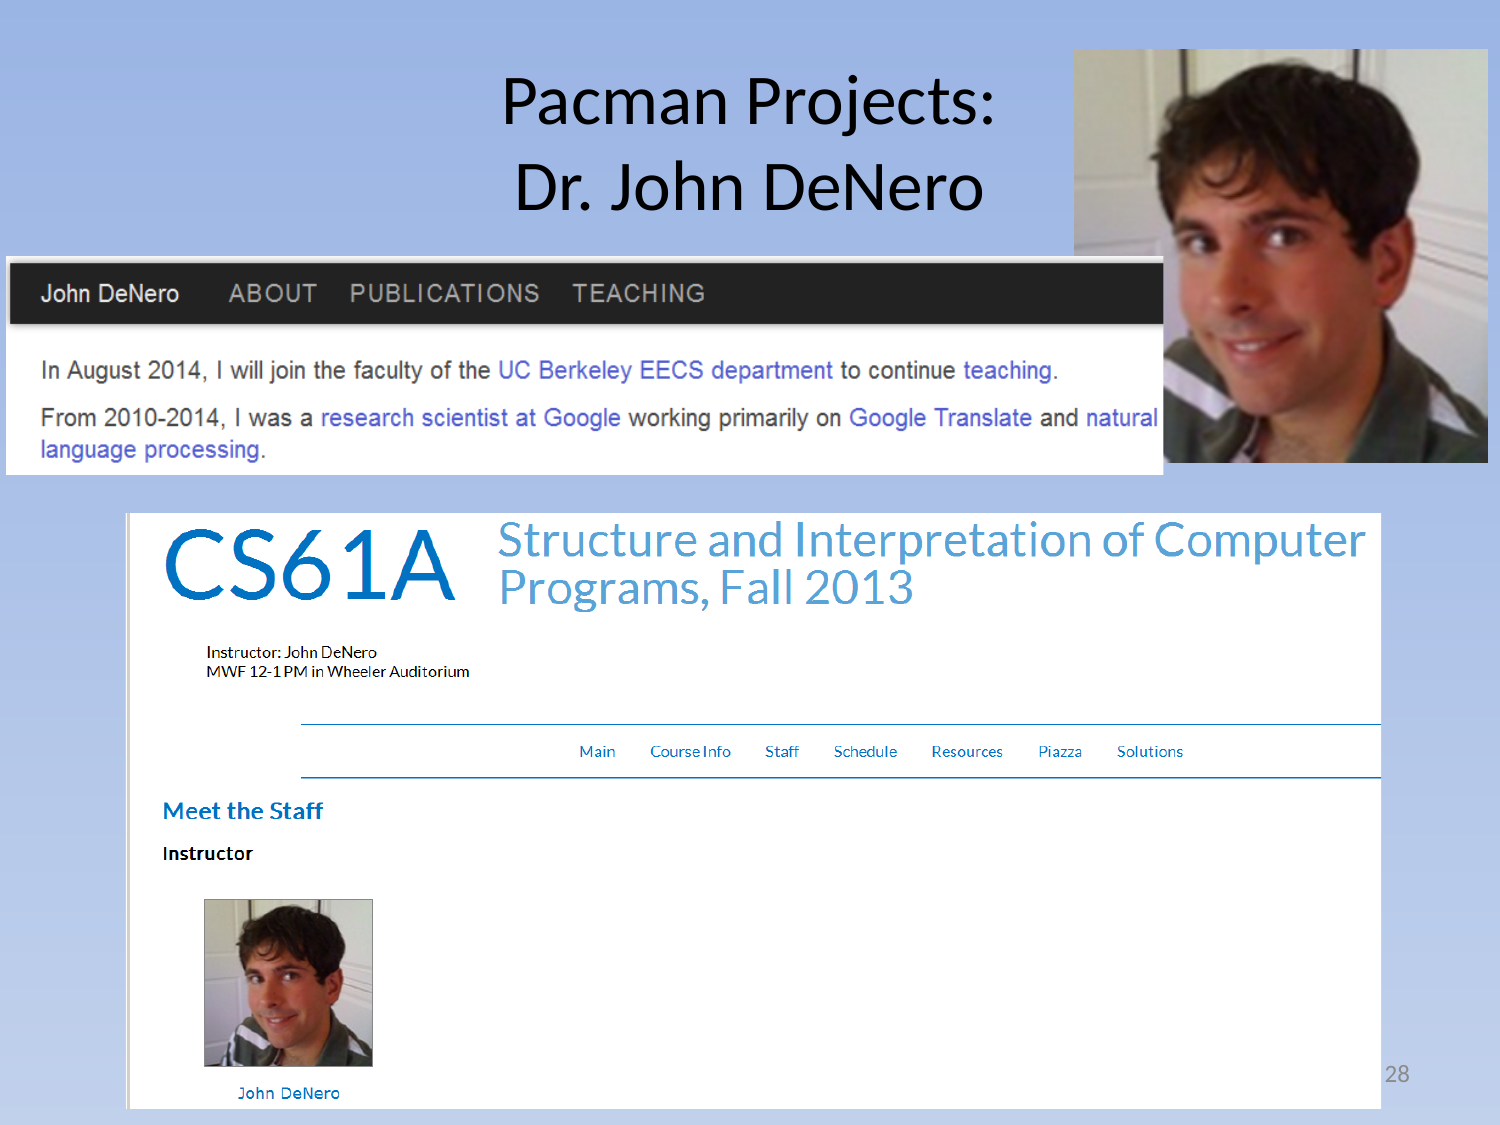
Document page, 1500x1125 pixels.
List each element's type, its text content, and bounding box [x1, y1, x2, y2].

list John DeNero [75, 472, 1425, 1005]
picture [124, 513, 1382, 1109]
picture [5, 49, 1488, 476]
slide_number 28 [1385, 1042, 1425, 1103]
title Pacman Projects: Dr. John DeNero [75, 45, 1425, 233]
